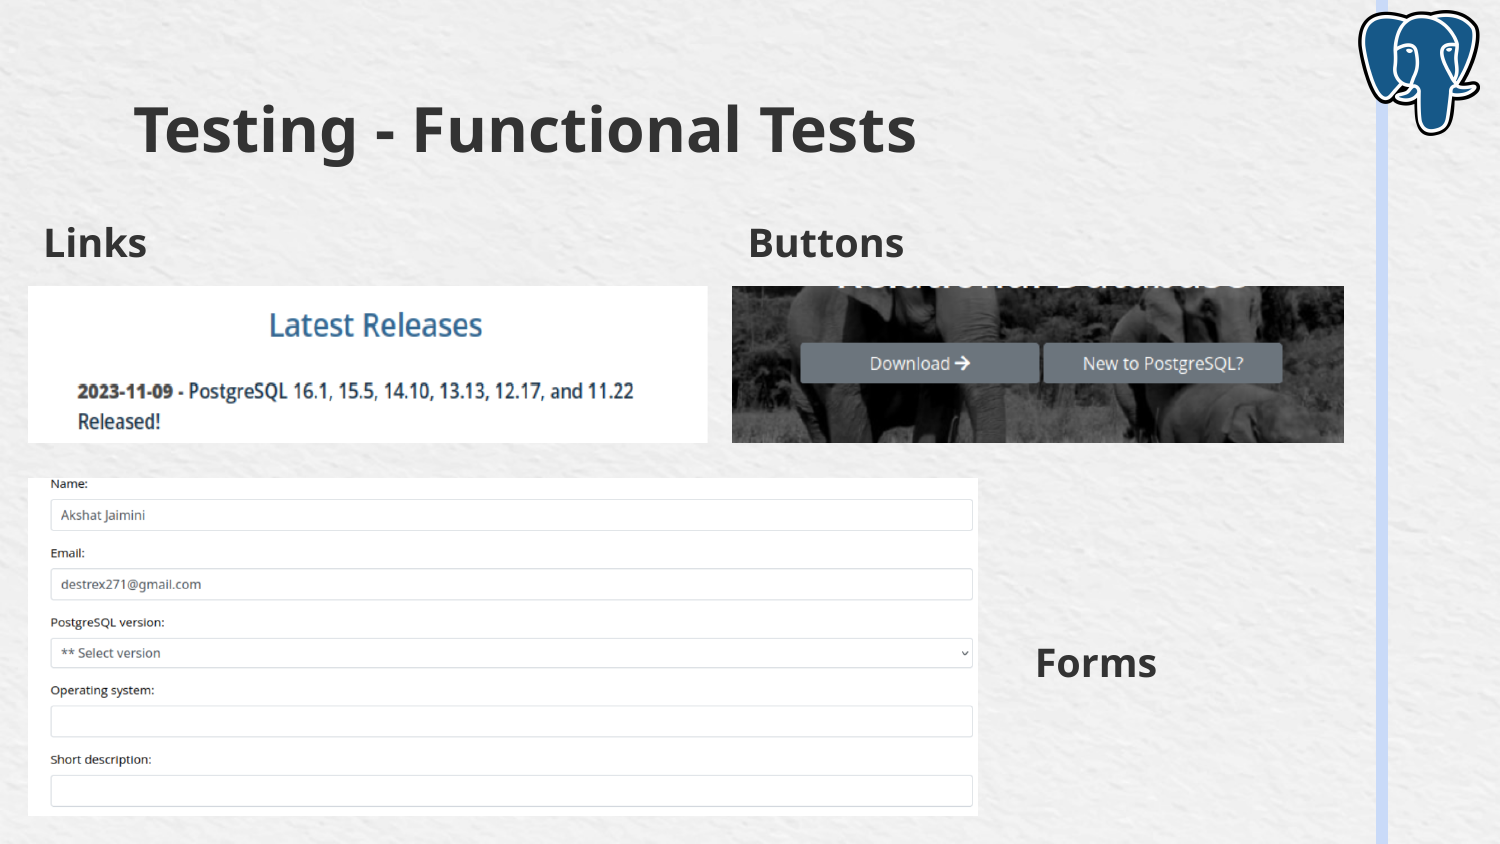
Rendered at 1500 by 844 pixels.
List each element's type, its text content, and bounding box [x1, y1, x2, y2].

title Testing - Functional Tests [118, 74, 1382, 169]
text_box Buttons [732, 203, 951, 252]
picture [27, 477, 978, 816]
text_box Links [28, 203, 247, 252]
picture [27, 286, 708, 443]
picture [1357, 10, 1480, 136]
text_box Forms [1019, 622, 1238, 671]
picture [732, 286, 1344, 443]
